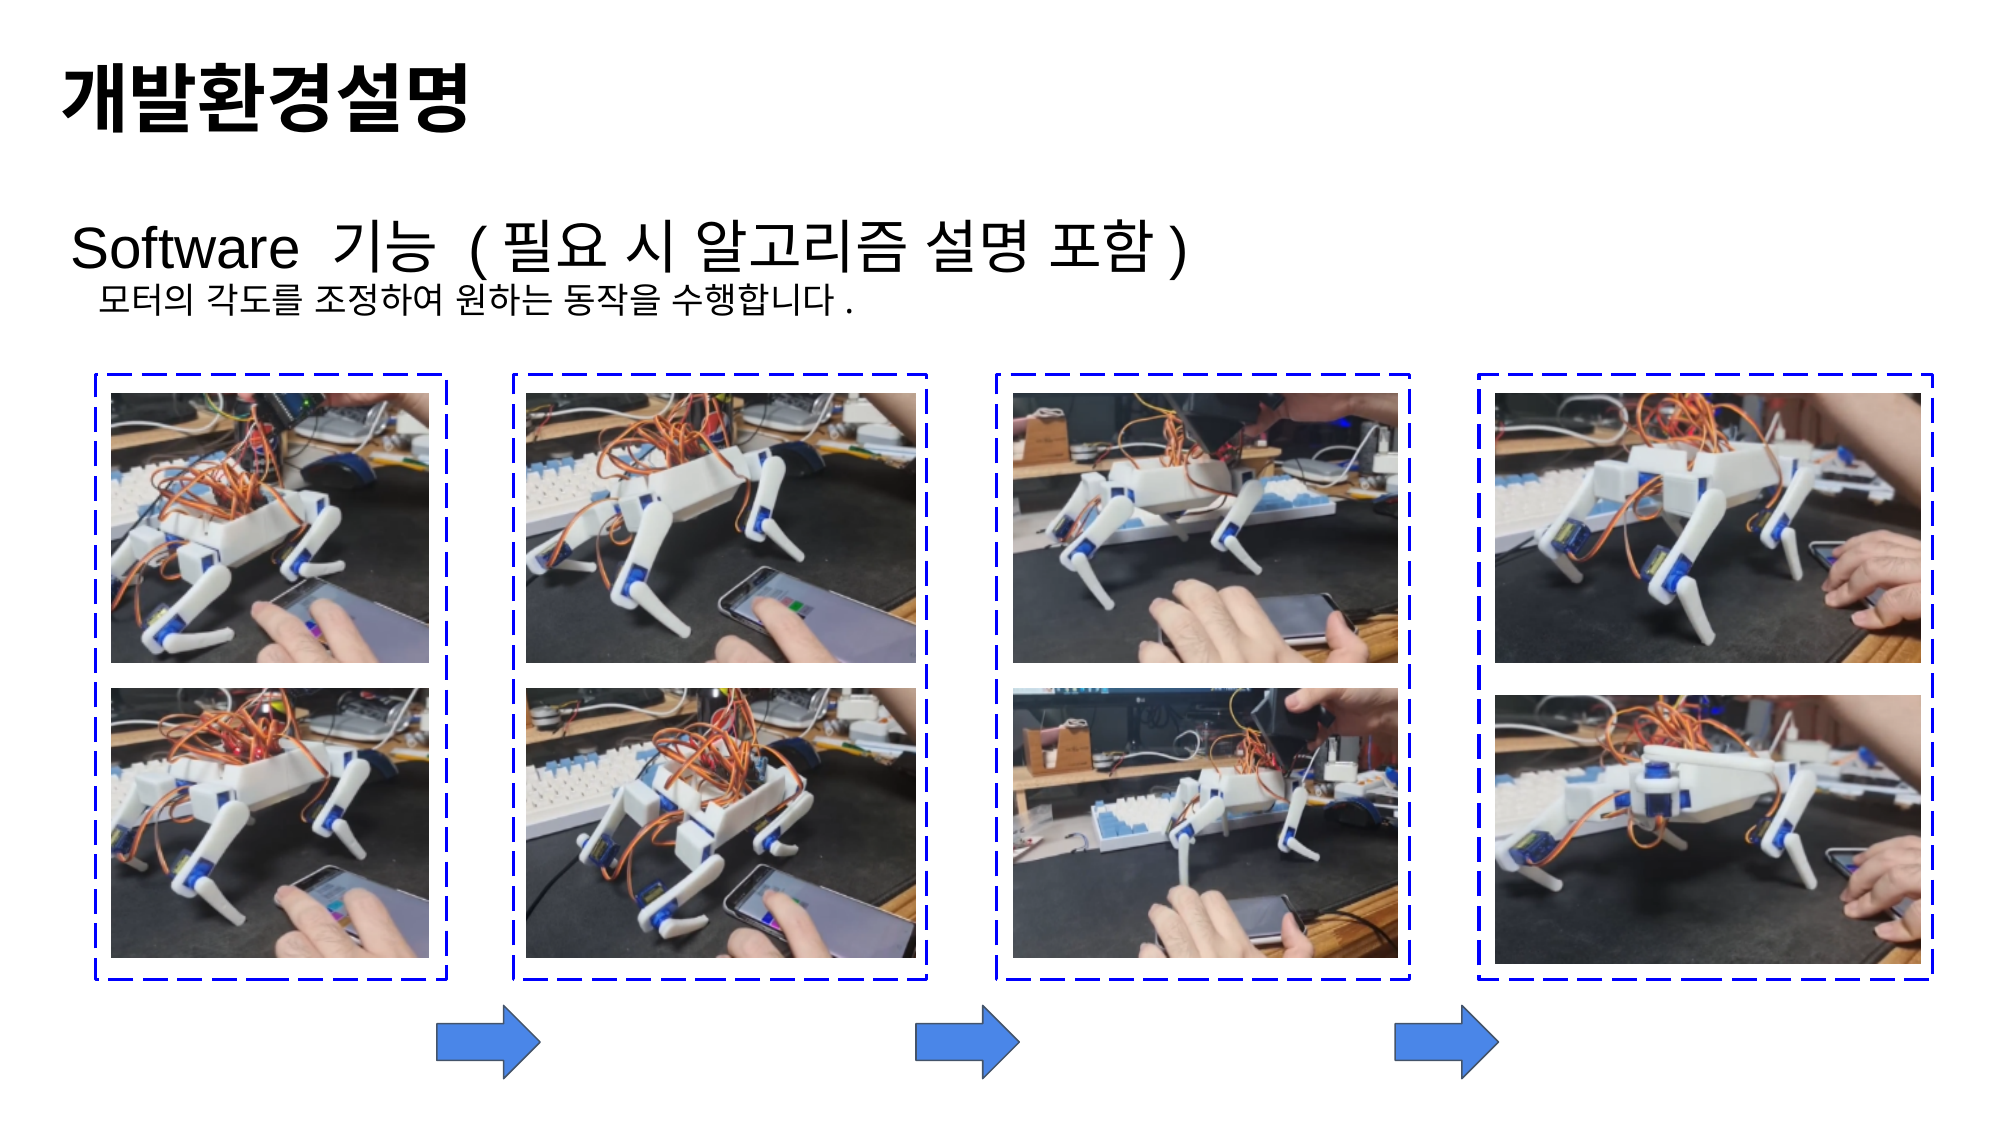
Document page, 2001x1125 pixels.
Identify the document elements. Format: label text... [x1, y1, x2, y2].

picture [1494, 393, 1921, 663]
text_box [916, 1005, 1020, 1079]
picture [1013, 393, 1398, 663]
text_box [436, 1005, 541, 1079]
picture [1494, 694, 1921, 965]
text_box [1395, 1005, 1499, 1079]
text_box [513, 374, 927, 980]
picture [526, 393, 917, 663]
text_box [1479, 374, 1933, 980]
picture [111, 688, 430, 958]
text_box 모터의 각도를 조정하여 원하는 동작을 수행합니다. [83, 262, 1183, 336]
picture [1013, 688, 1398, 958]
picture [111, 393, 430, 663]
picture [526, 688, 917, 958]
text_box Software 기능 (필요 시 알고리즘 설명 포함) [55, 160, 1895, 288]
text_box [996, 374, 1410, 980]
text_box 개발환경설명 [45, 43, 580, 149]
text_box [95, 374, 447, 980]
